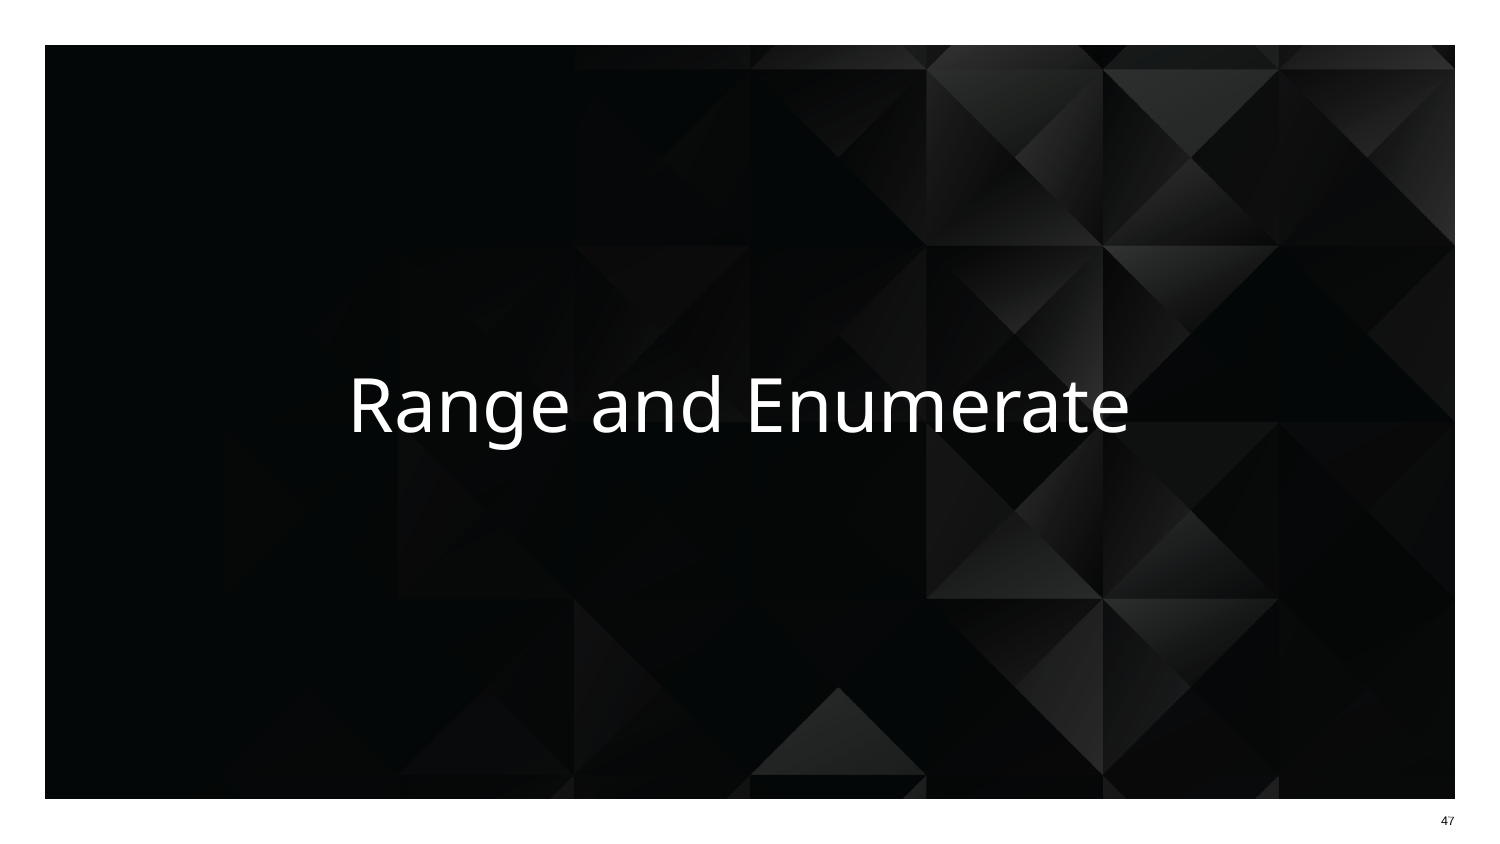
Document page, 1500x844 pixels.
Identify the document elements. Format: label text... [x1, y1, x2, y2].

title Range and Enumerate [45, 342, 1455, 473]
picture [45, 45, 1455, 342]
picture [45, 473, 1455, 799]
slide_number 47 [1403, 779, 1494, 844]
